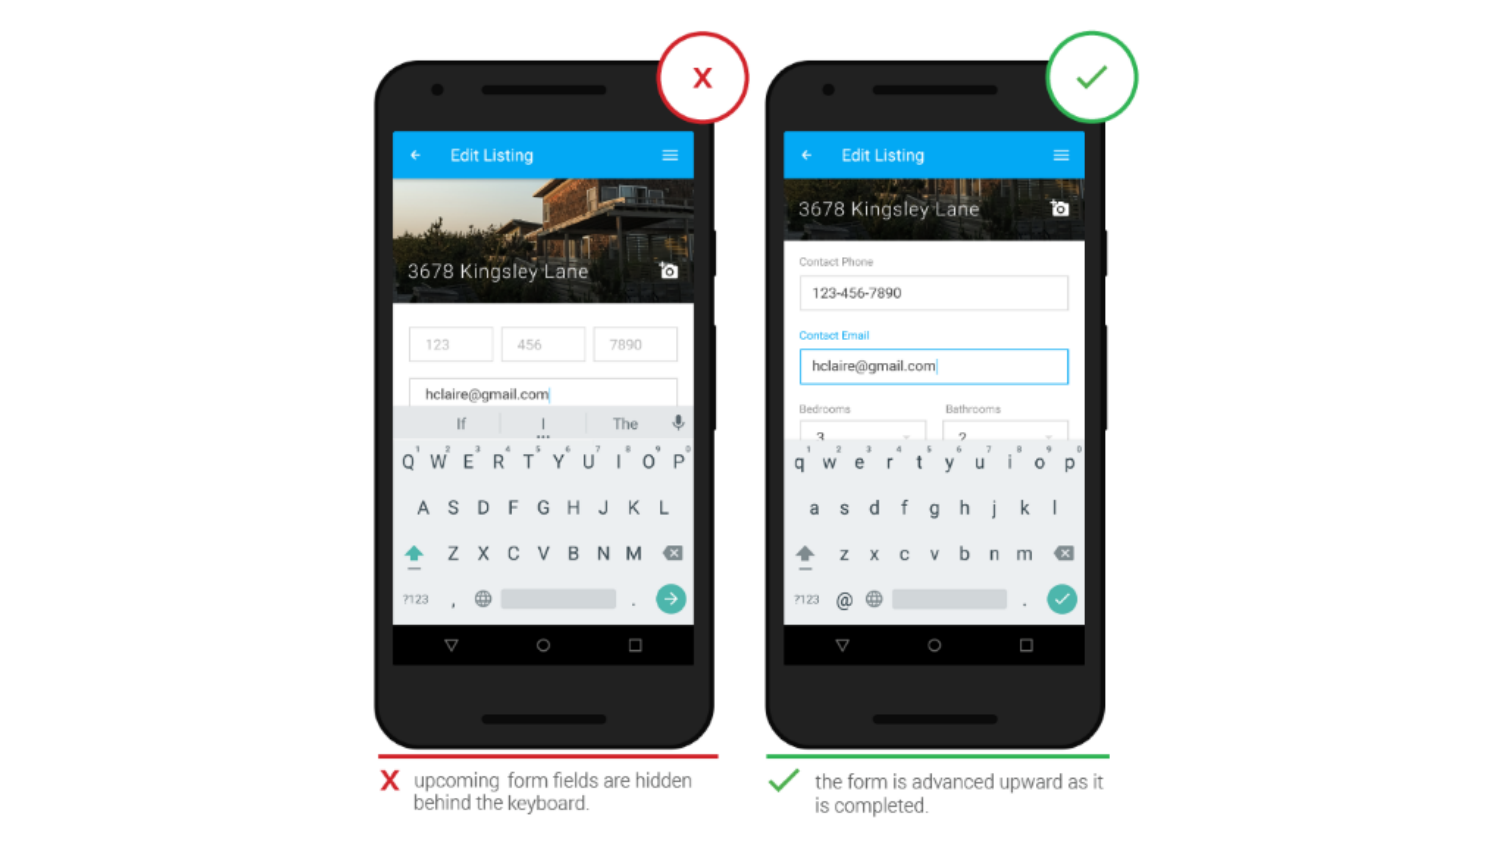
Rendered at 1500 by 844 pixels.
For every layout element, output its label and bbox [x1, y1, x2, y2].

picture [346, 24, 1154, 819]
